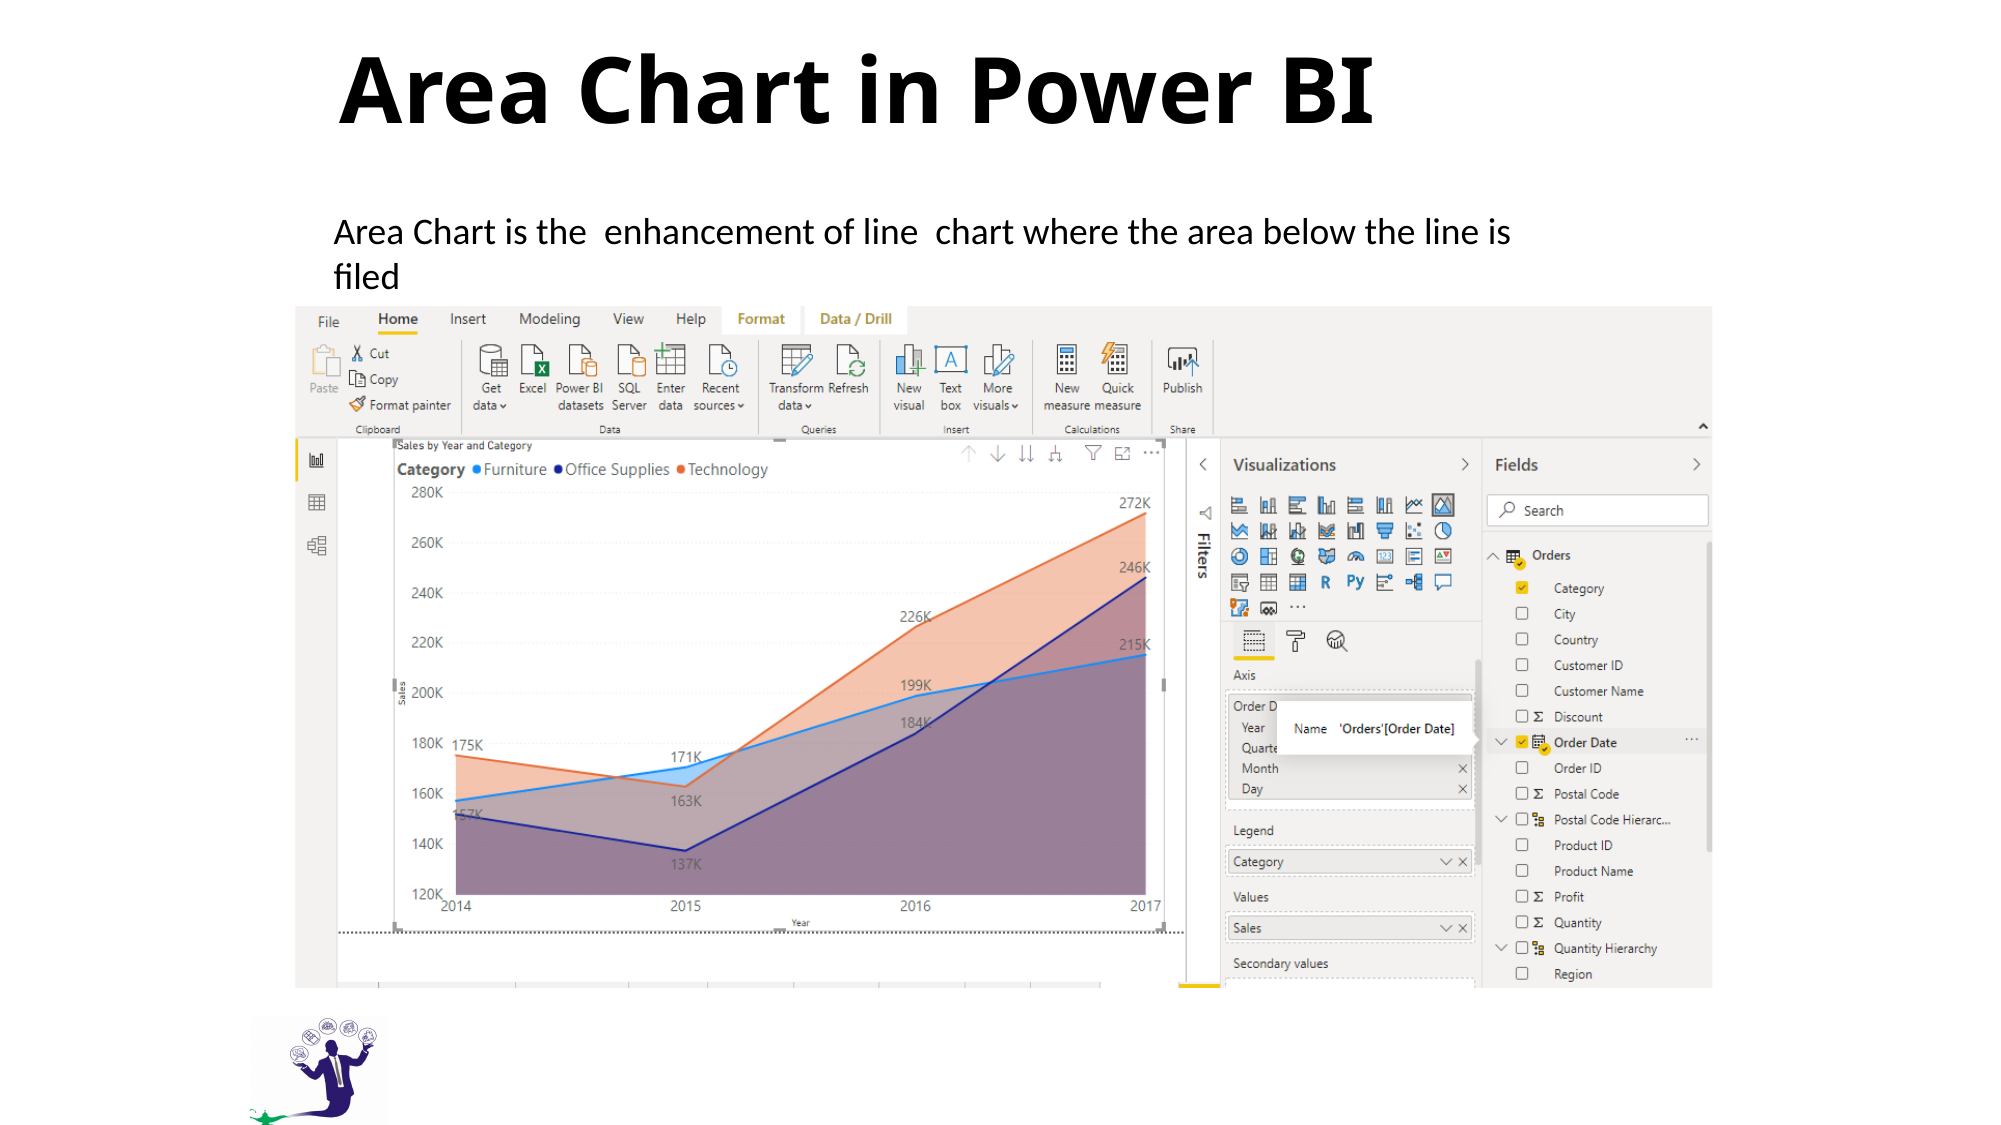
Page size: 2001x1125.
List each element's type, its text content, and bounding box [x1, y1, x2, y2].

picture [249, 1016, 388, 1125]
picture [295, 305, 1713, 988]
title Area Chart in Power BI [324, 0, 1675, 188]
text_box Area Chart is the enhancement of line chart where the area below the line is filed [318, 199, 1600, 305]
